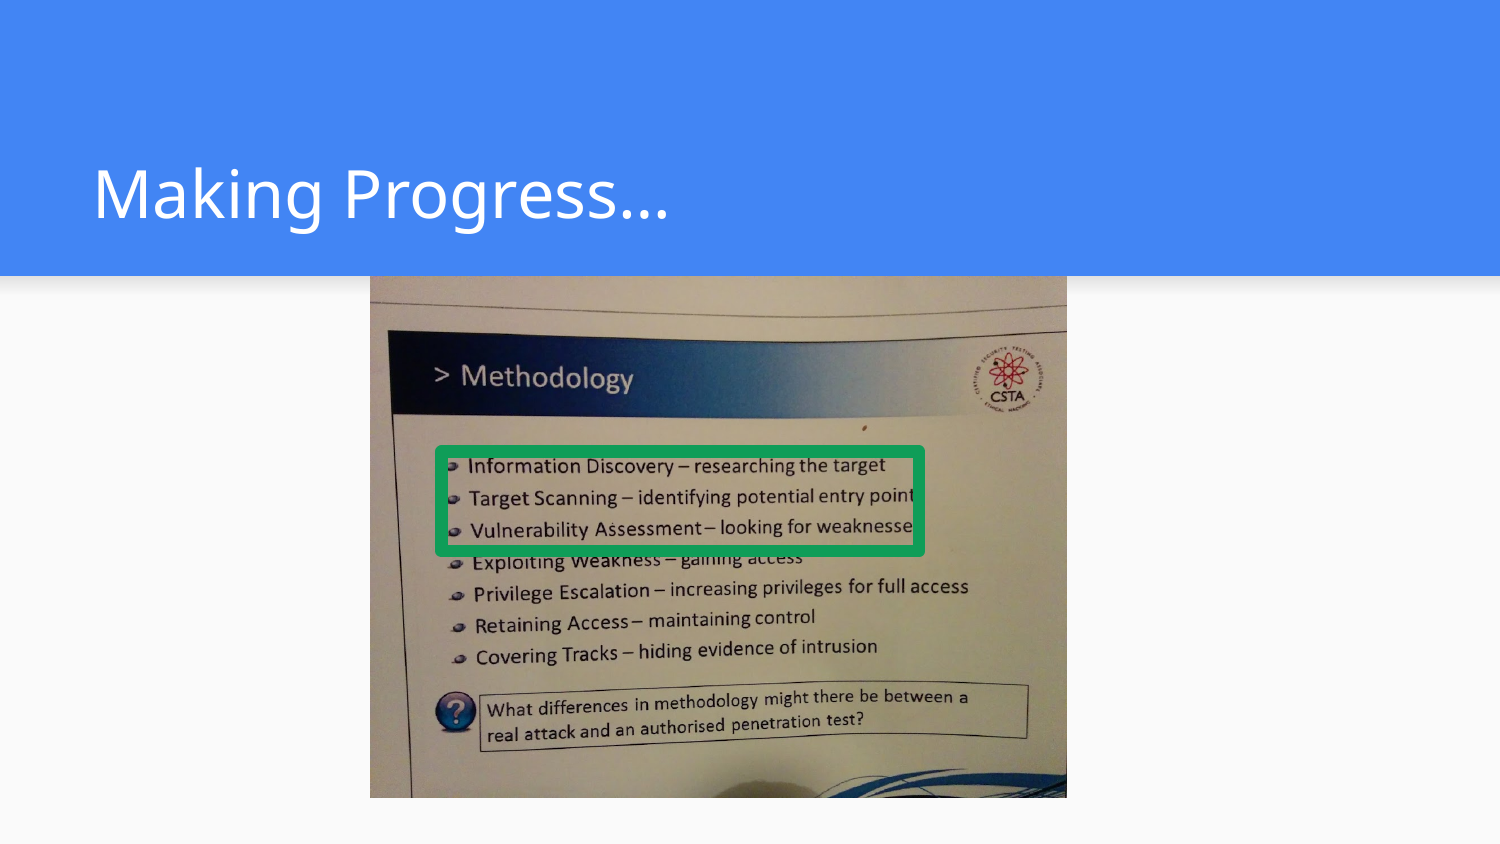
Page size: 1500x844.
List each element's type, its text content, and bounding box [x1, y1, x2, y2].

title Making Progress… [77, 121, 1427, 248]
picture [370, 275, 1067, 799]
